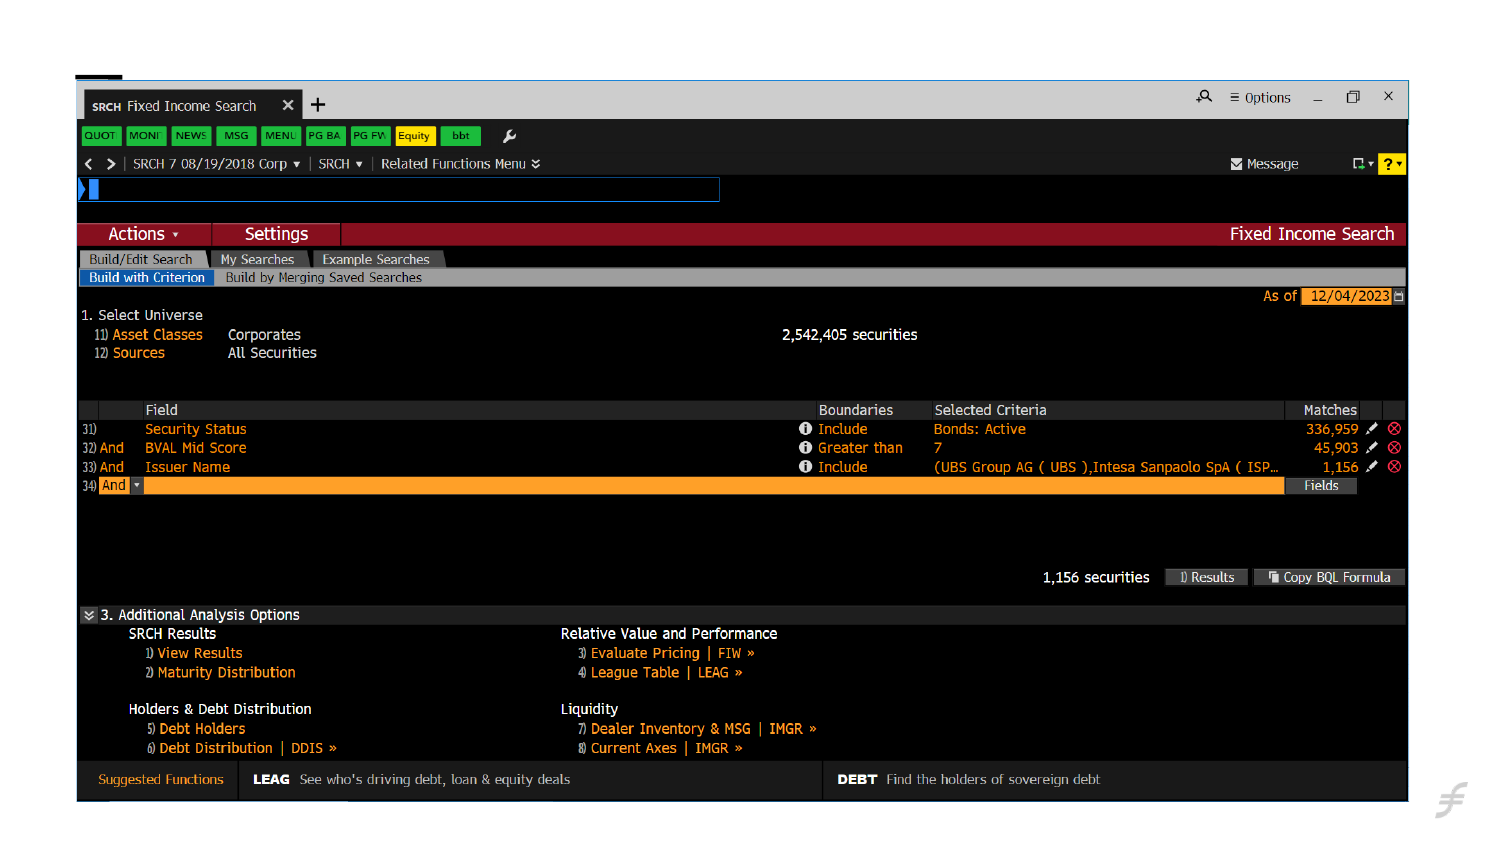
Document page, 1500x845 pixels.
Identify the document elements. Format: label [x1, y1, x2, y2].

picture [76, 80, 1410, 803]
picture [1435, 782, 1468, 819]
